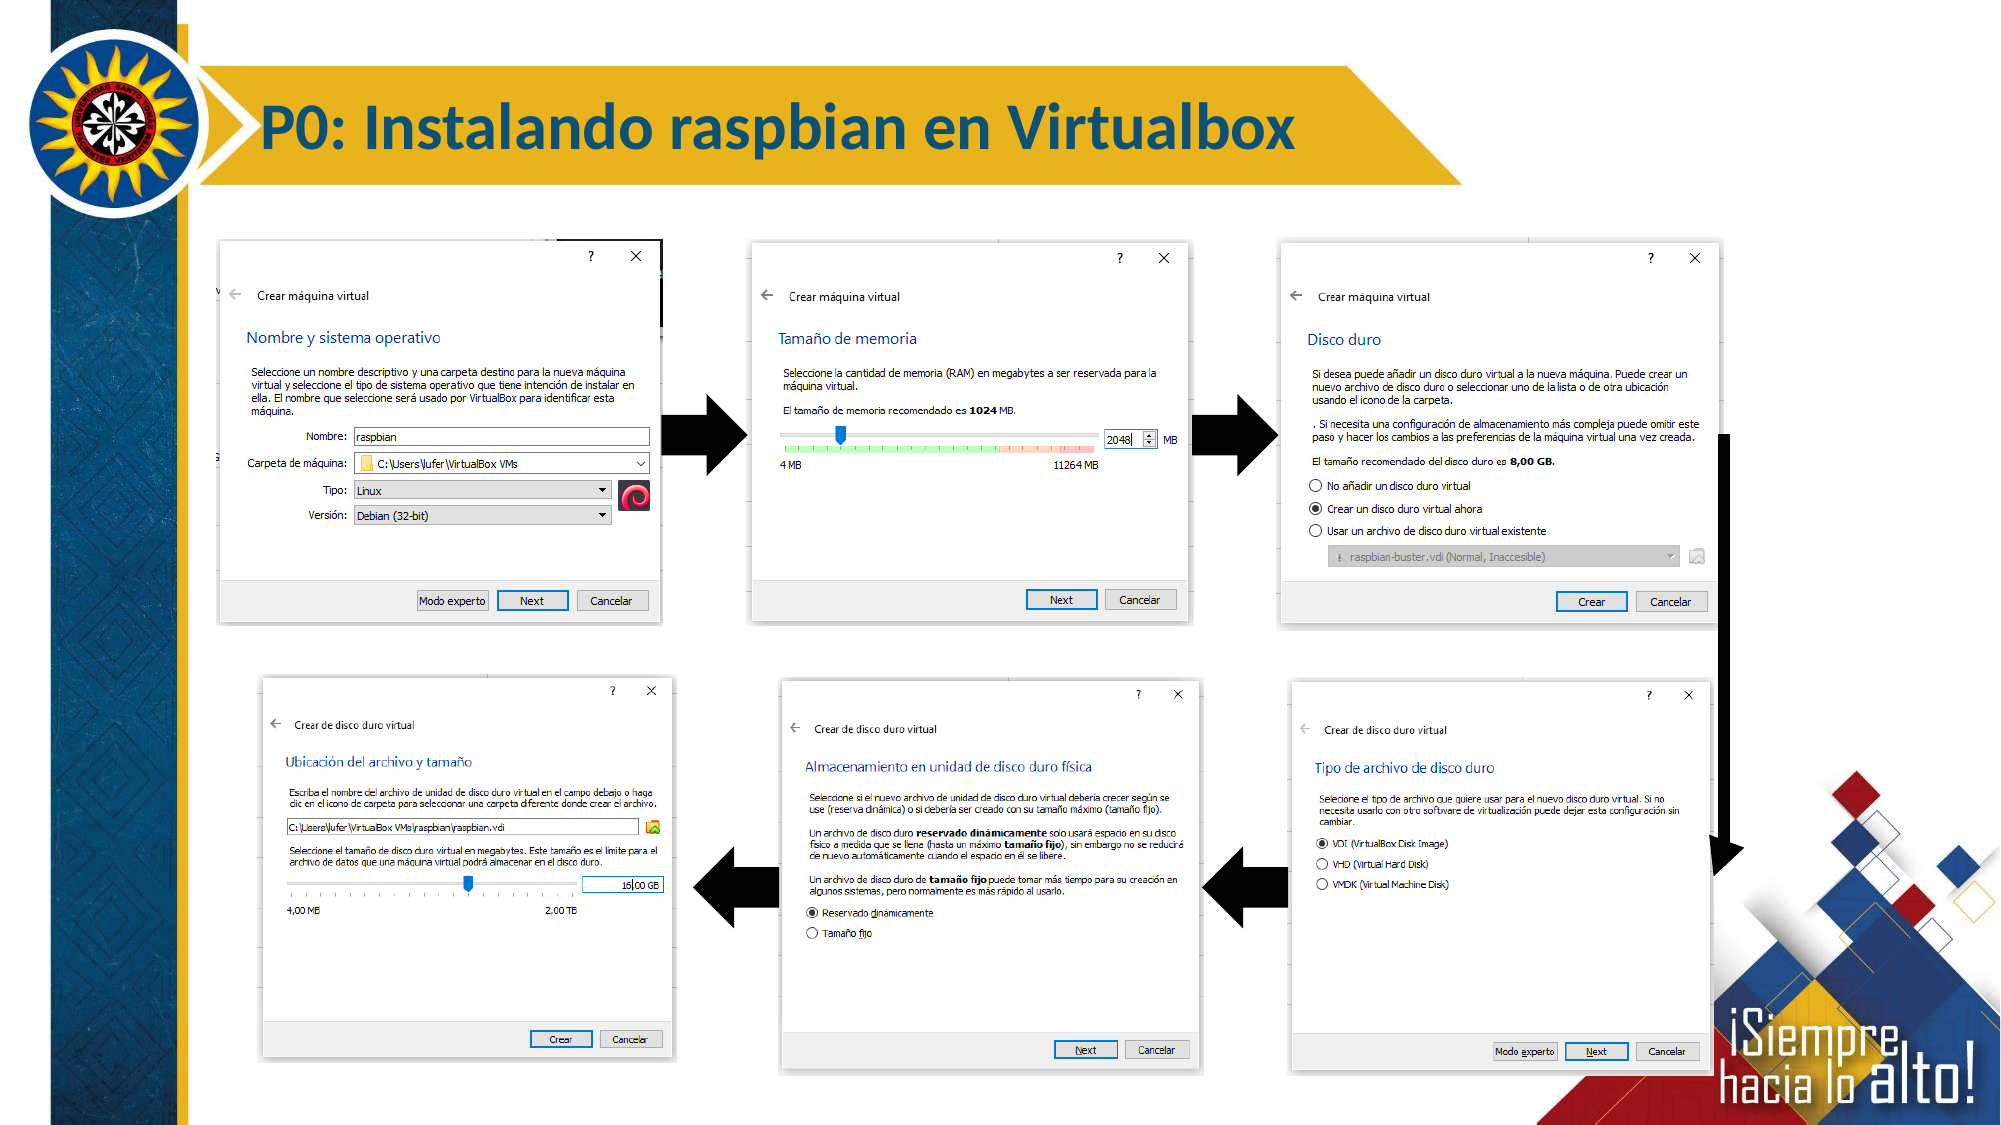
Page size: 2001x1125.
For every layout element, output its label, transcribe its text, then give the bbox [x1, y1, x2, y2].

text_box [1713, 433, 1725, 877]
text_box [1199, 396, 1271, 474]
text_box P0: Instalando raspbian en Virtualbox [245, 75, 1483, 170]
text_box [694, 848, 772, 926]
text_box [666, 396, 740, 474]
text_box [1207, 848, 1281, 926]
picture [0, 0, 2001, 1125]
